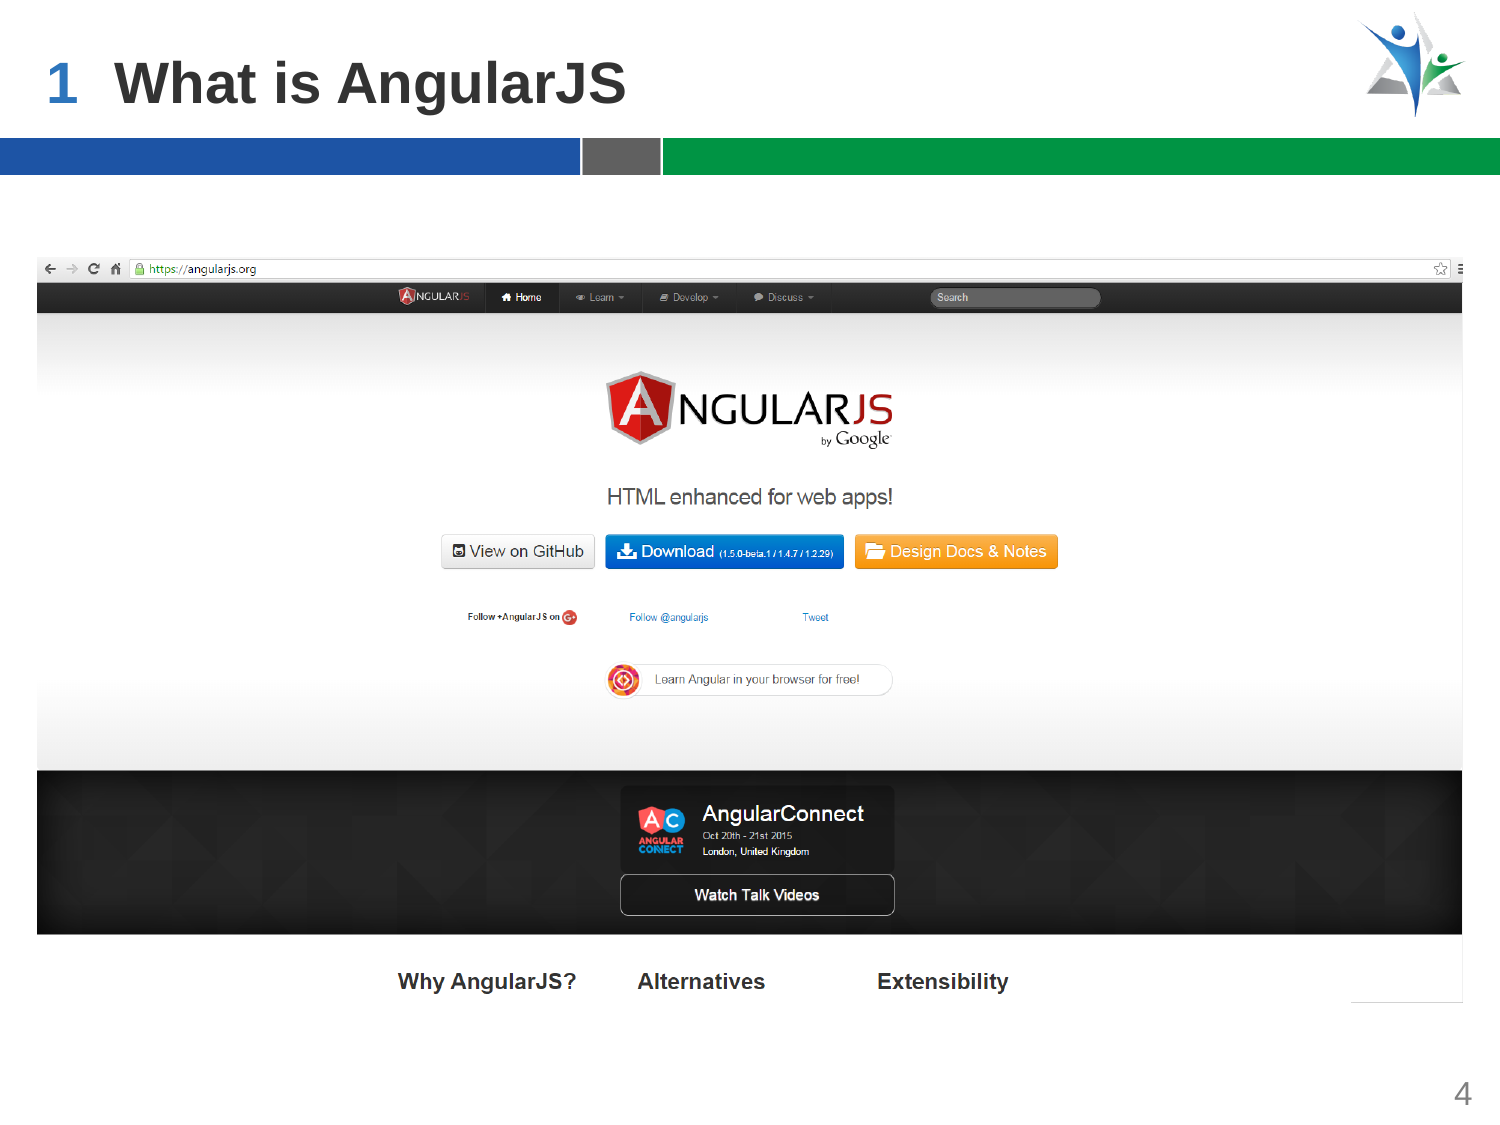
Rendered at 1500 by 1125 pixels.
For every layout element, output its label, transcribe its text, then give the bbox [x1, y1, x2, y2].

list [37, 256, 1463, 1003]
list What is AngularJS [100, 37, 1413, 124]
picture [1350, 12, 1476, 117]
picture [0, 138, 1500, 175]
list 1 [24, 37, 100, 124]
